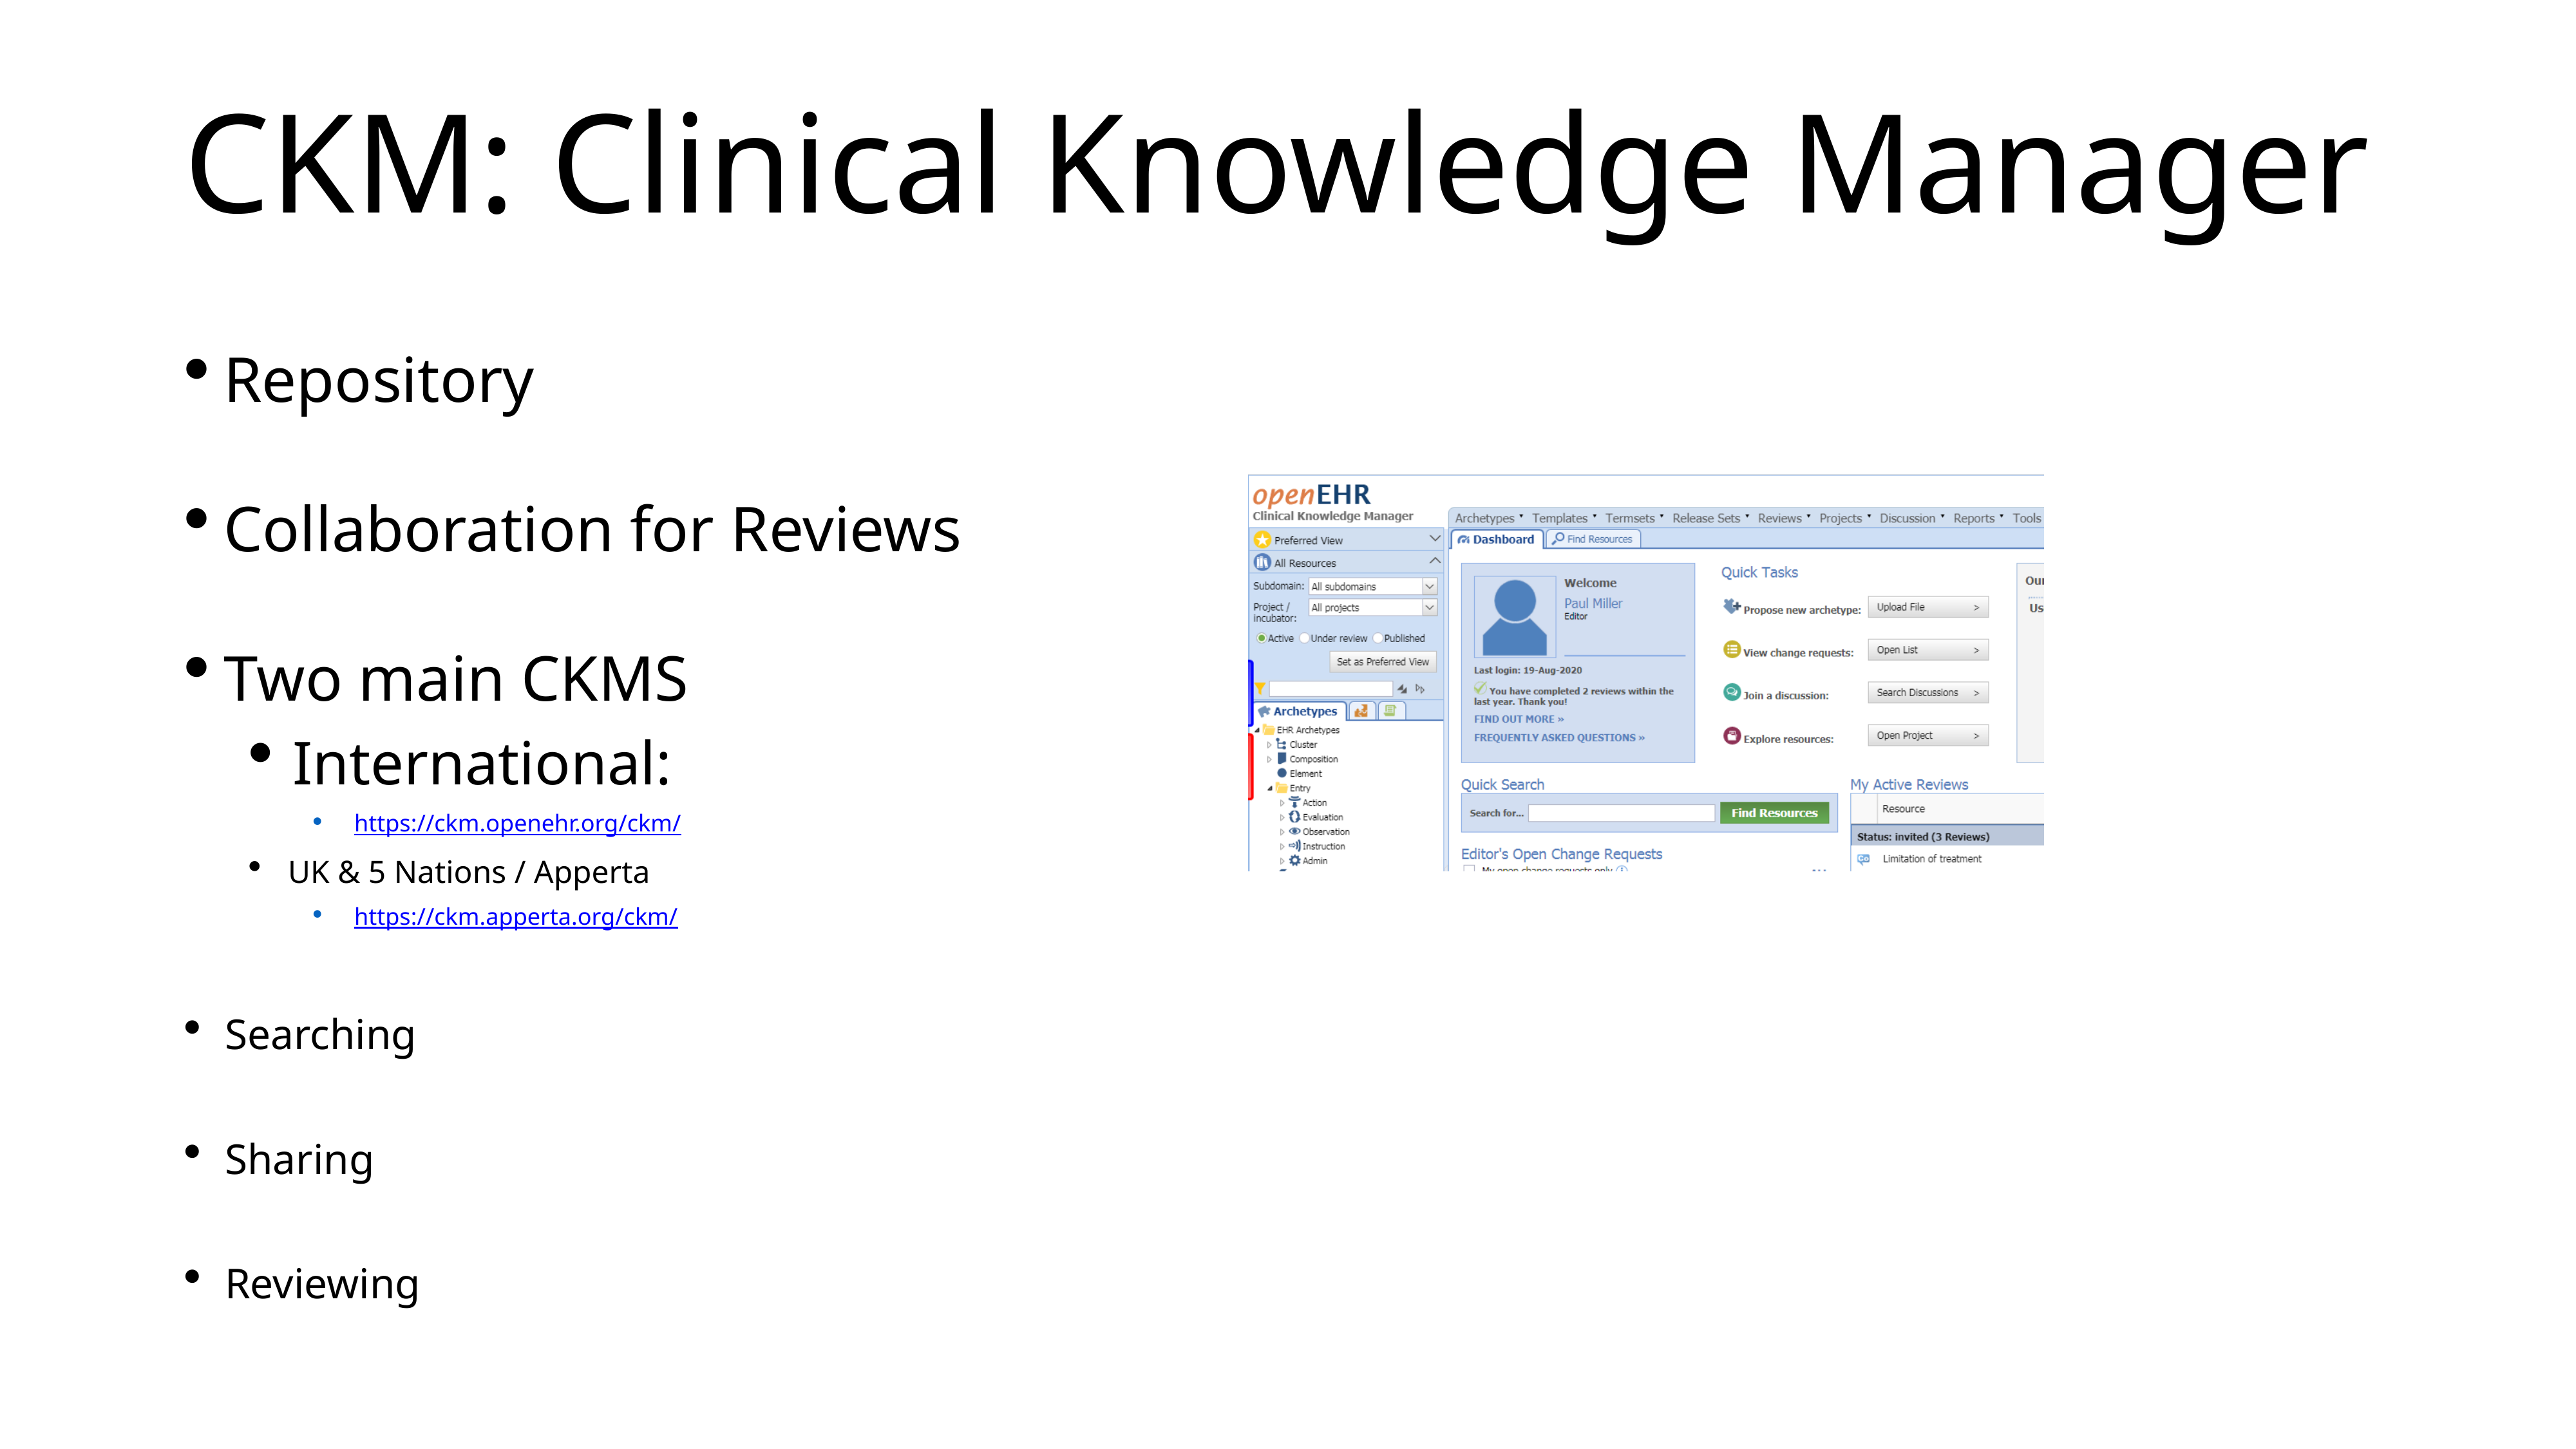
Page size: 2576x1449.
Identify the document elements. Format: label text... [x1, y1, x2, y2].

title CKM: Clinical Knowledge Manager [178, 37, 2398, 279]
list Repository Collaboration for Reviews Two main CKMS International: https://ckm.openehr.org/ckm/ UK & 5 Nations / Apperta https://ckm.apperta.org/ckm/ Searching Sharing Reviewing [178, 332, 2398, 1316]
picture [1248, 470, 2044, 871]
